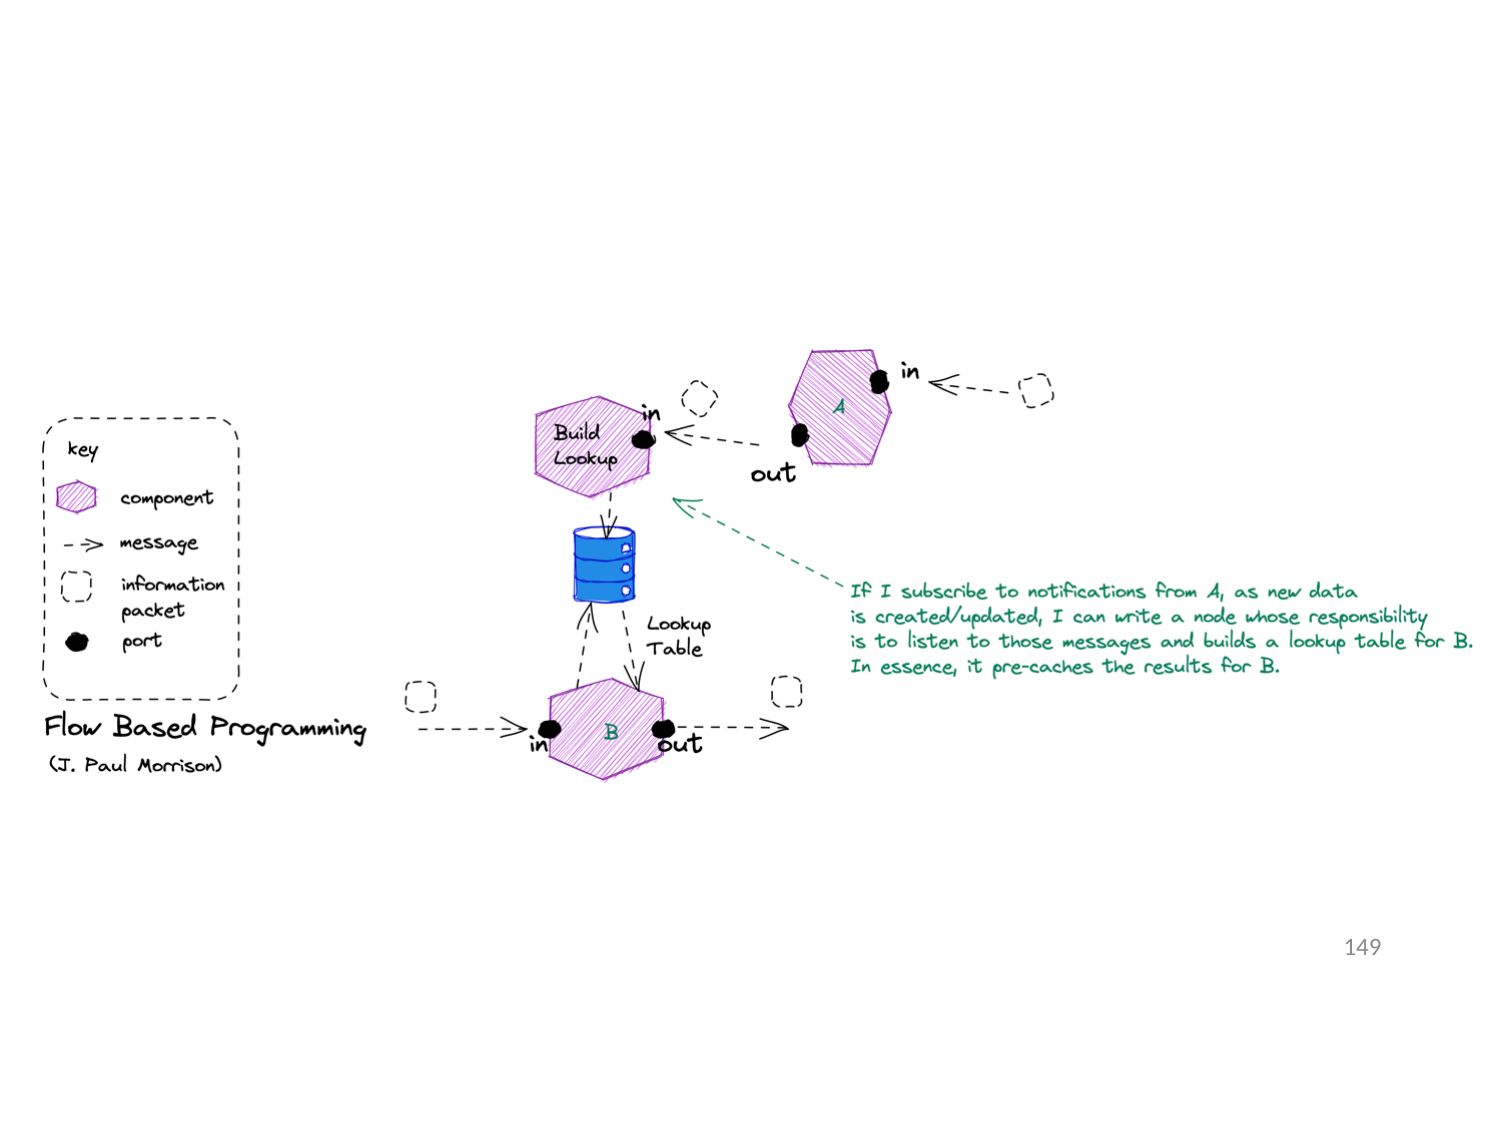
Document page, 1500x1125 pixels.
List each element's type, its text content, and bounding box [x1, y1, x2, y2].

slide_number 149 [1059, 922, 1397, 968]
picture [32, 339, 1483, 790]
